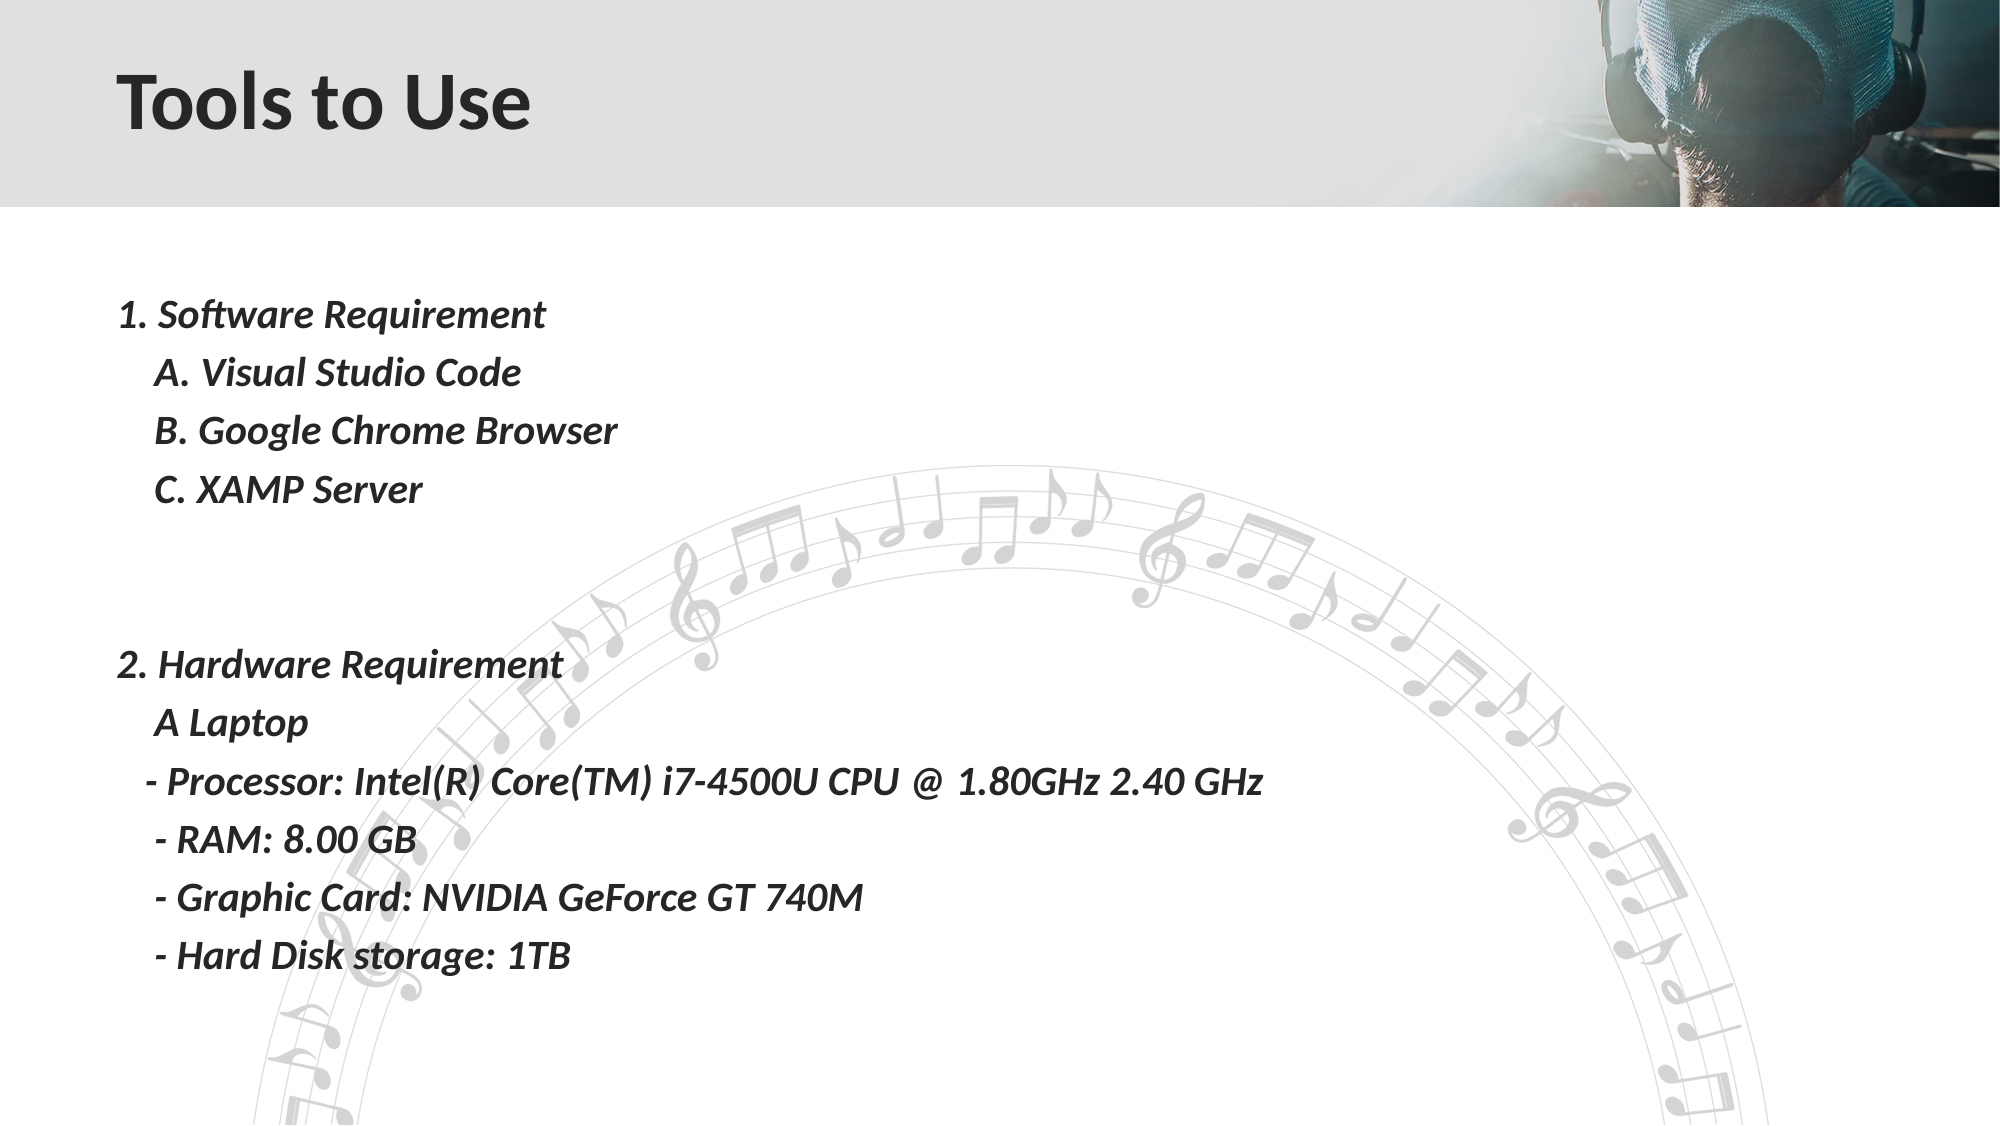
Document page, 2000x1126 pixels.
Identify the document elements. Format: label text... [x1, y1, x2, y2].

list 1. Software Requirement A. Visual Studio Code B. Google Chrome Browser C. XAMP Server 2. Hardware Requirement A Laptop - Processor: Intel(R) Core(TM) i7-4500U CPU @ 1.80GHz 2.40 GHz - RAM: 8.00 GB - Graphic Card: NVIDIA GeForce GT 740M - Hard Disk storage: 1TB [99, 220, 1900, 1036]
picture [0, 0, 2000, 1125]
title Tools to Use [99, 31, 1900, 163]
